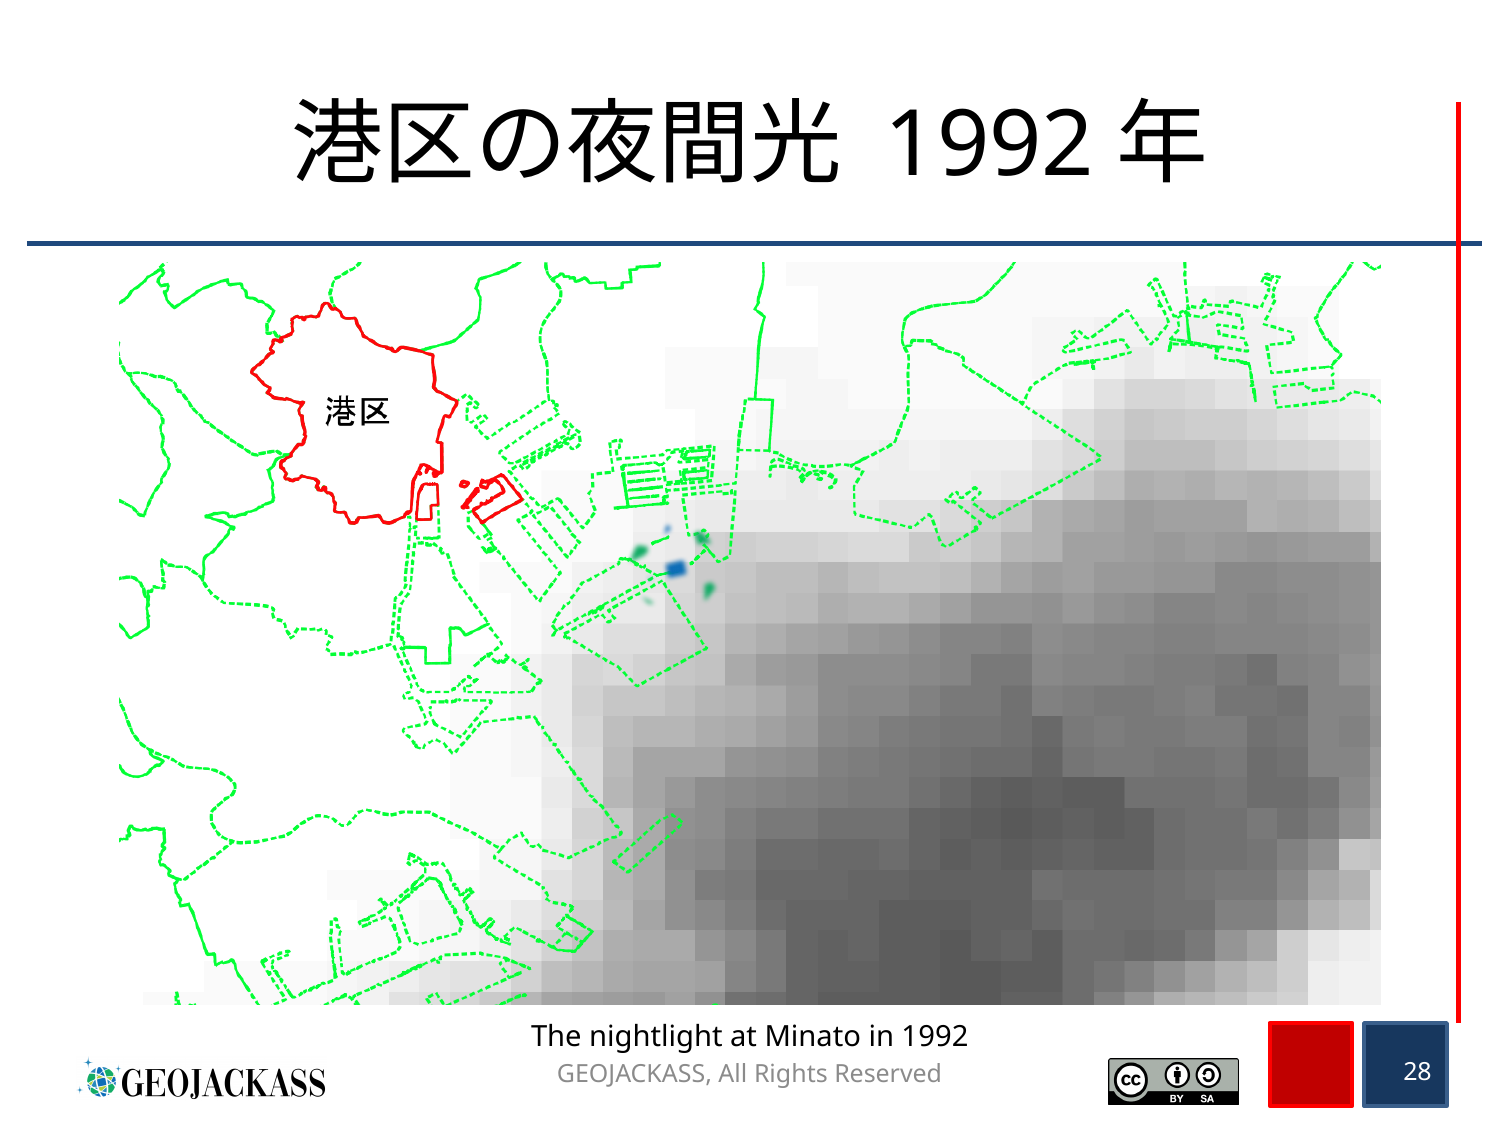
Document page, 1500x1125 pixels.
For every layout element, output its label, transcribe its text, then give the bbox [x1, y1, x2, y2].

picture [584, 478, 751, 631]
picture [1108, 1058, 1239, 1105]
title 港区の夜間光 1992年 [75, 45, 1425, 233]
footer GEOJACKASS, All Rights Reserved [512, 1042, 988, 1103]
picture [76, 1056, 327, 1101]
text_box The nightlight at Minato in 1992 [516, 1014, 984, 1060]
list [119, 262, 1381, 1006]
